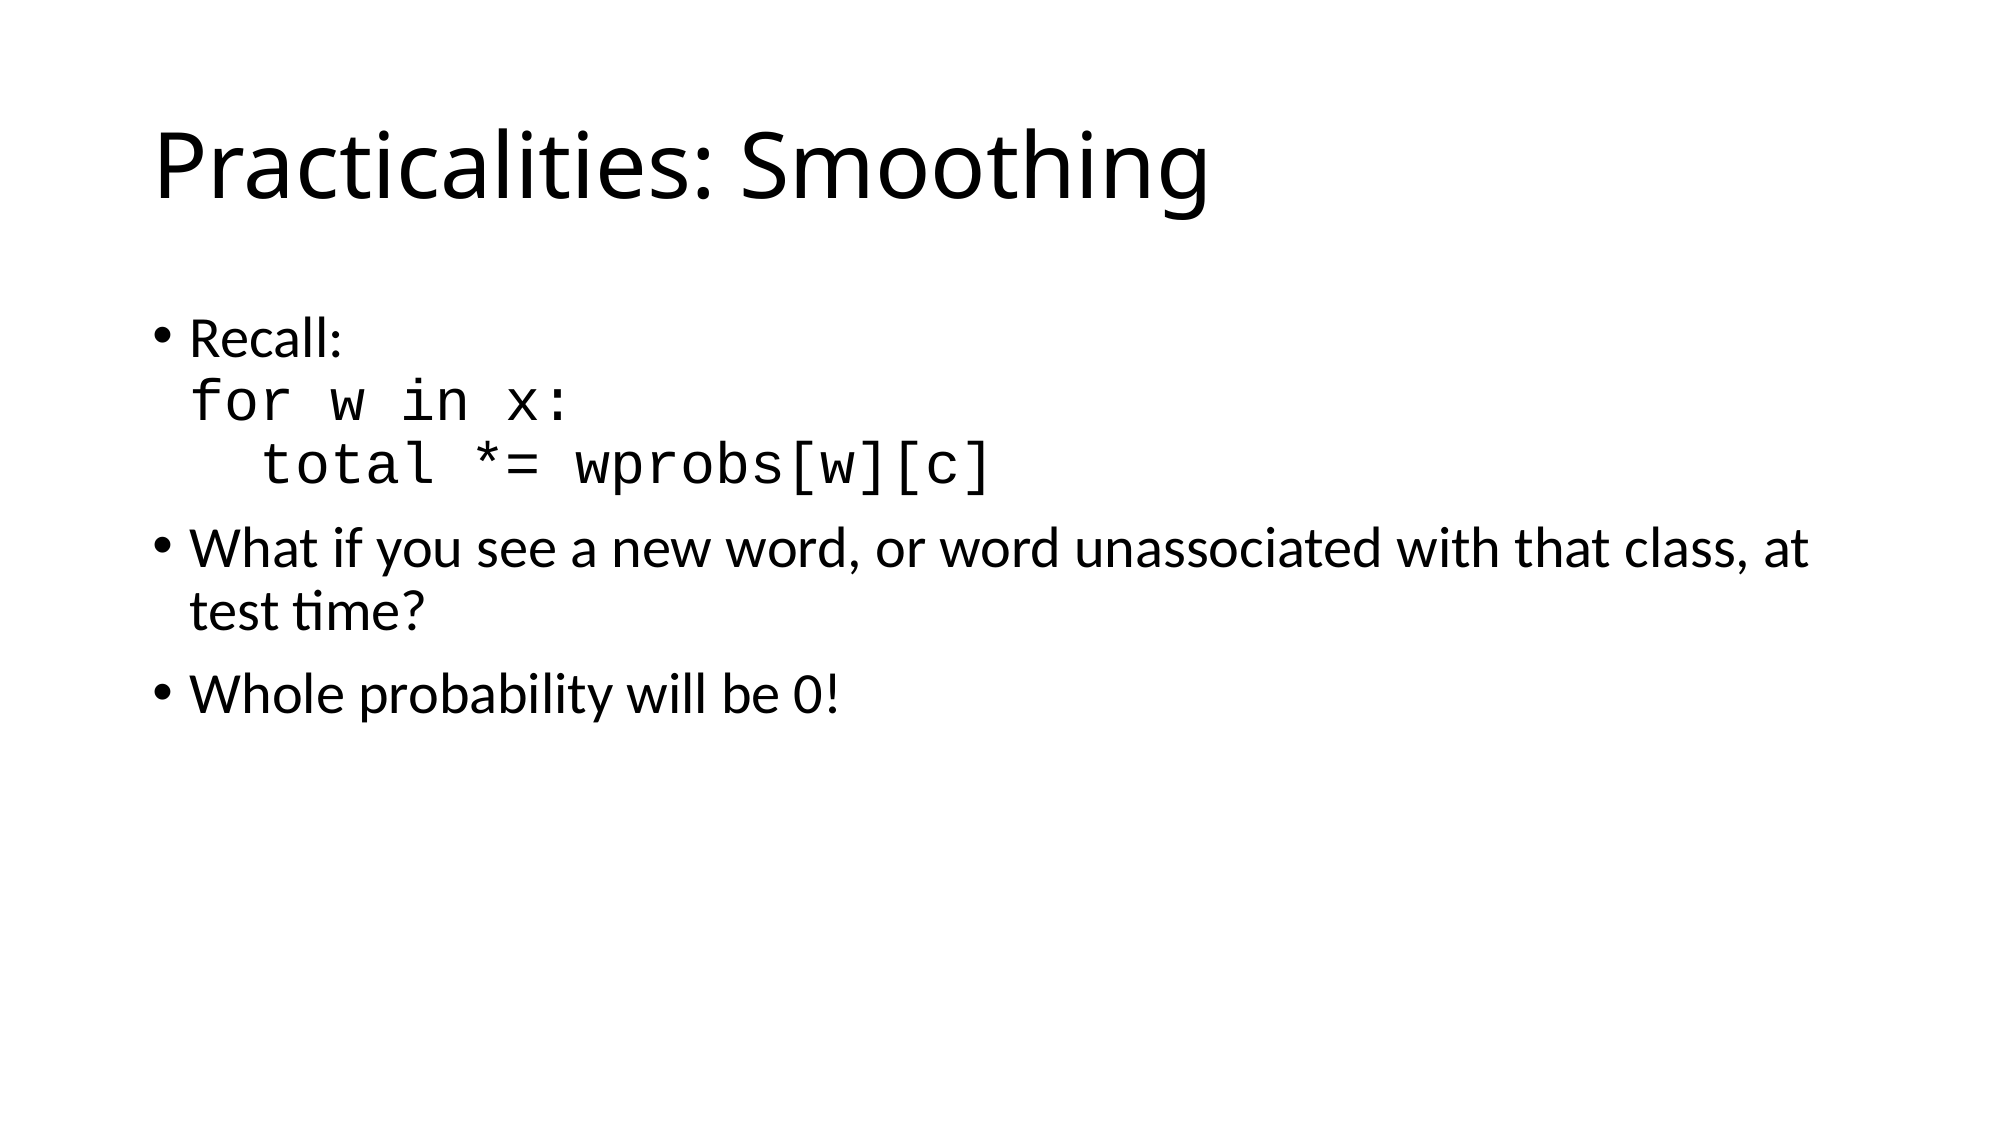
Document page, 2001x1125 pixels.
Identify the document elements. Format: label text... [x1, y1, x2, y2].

list Recall: for w in x: total *= wprobs[w][c] What if you see a new word, or word unassociated with that class, at test time? Whole probability will be 0! [137, 299, 1863, 1014]
title Practicalities: Smoothing [137, 59, 1863, 278]
